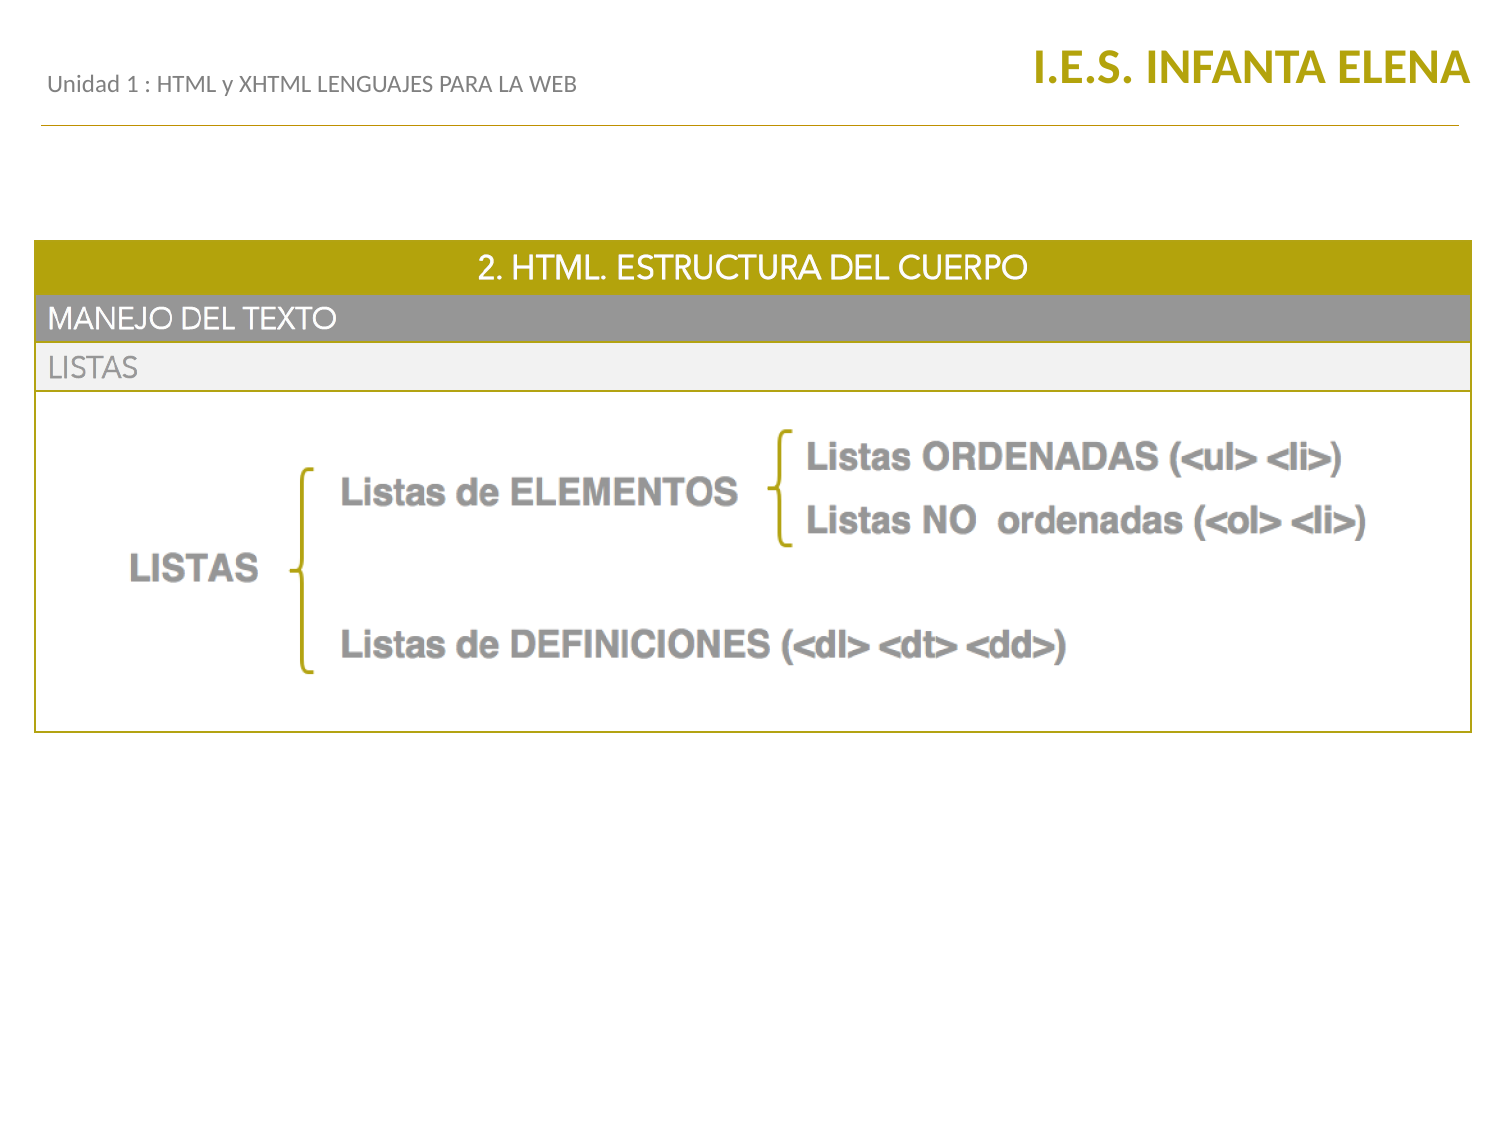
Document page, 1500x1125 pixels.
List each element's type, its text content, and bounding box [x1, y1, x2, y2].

text_box Unidad 1 : HTML y XHTML LENGUAJES PARA LA WEB [32, 60, 594, 106]
text_box I.E.S. INFANTA ELENA [1018, 26, 1486, 102]
picture [29, 235, 1477, 740]
